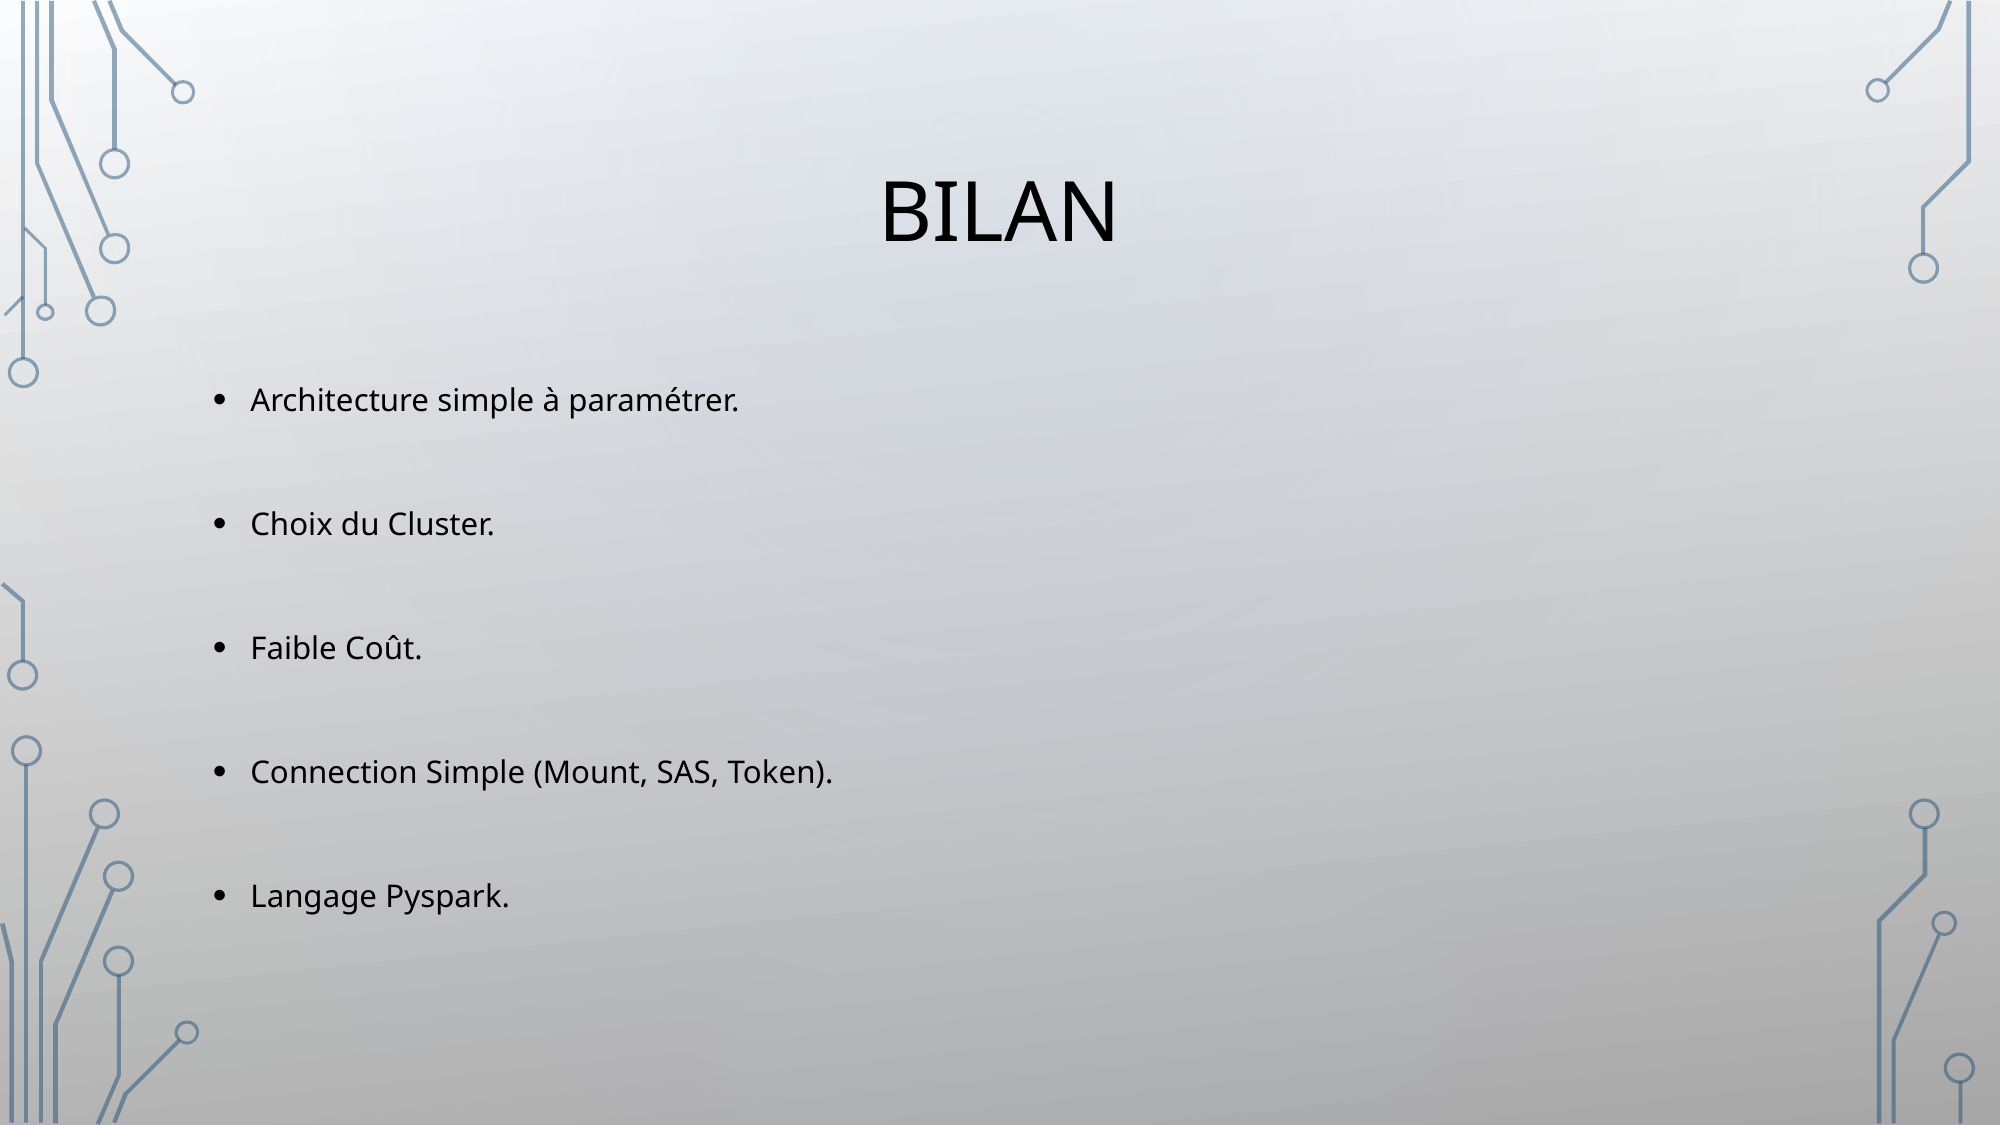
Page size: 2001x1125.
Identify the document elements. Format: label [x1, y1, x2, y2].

picture [201, 0, 2000, 1125]
text_box [1863, 0, 1976, 1124]
text_box [0, 0, 201, 1125]
